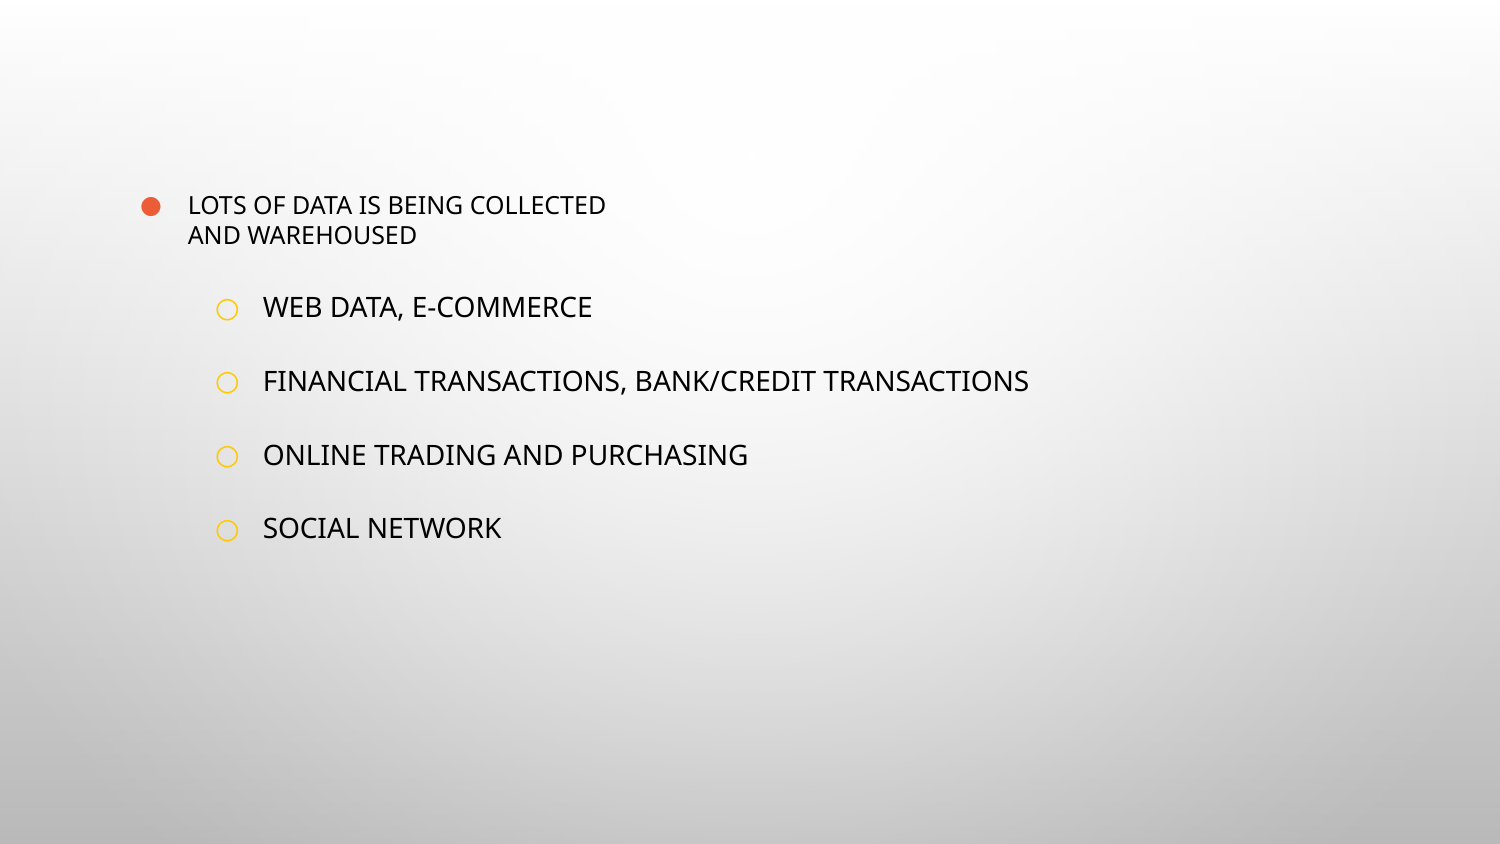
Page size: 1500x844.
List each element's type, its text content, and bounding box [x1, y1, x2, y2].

list Lots of data is being collected and warehoused Web data, e-commerce Financial transactions, bank/credit transactions Online trading and purchasing Social Network [97, 174, 1389, 796]
picture [0, 0, 1500, 844]
